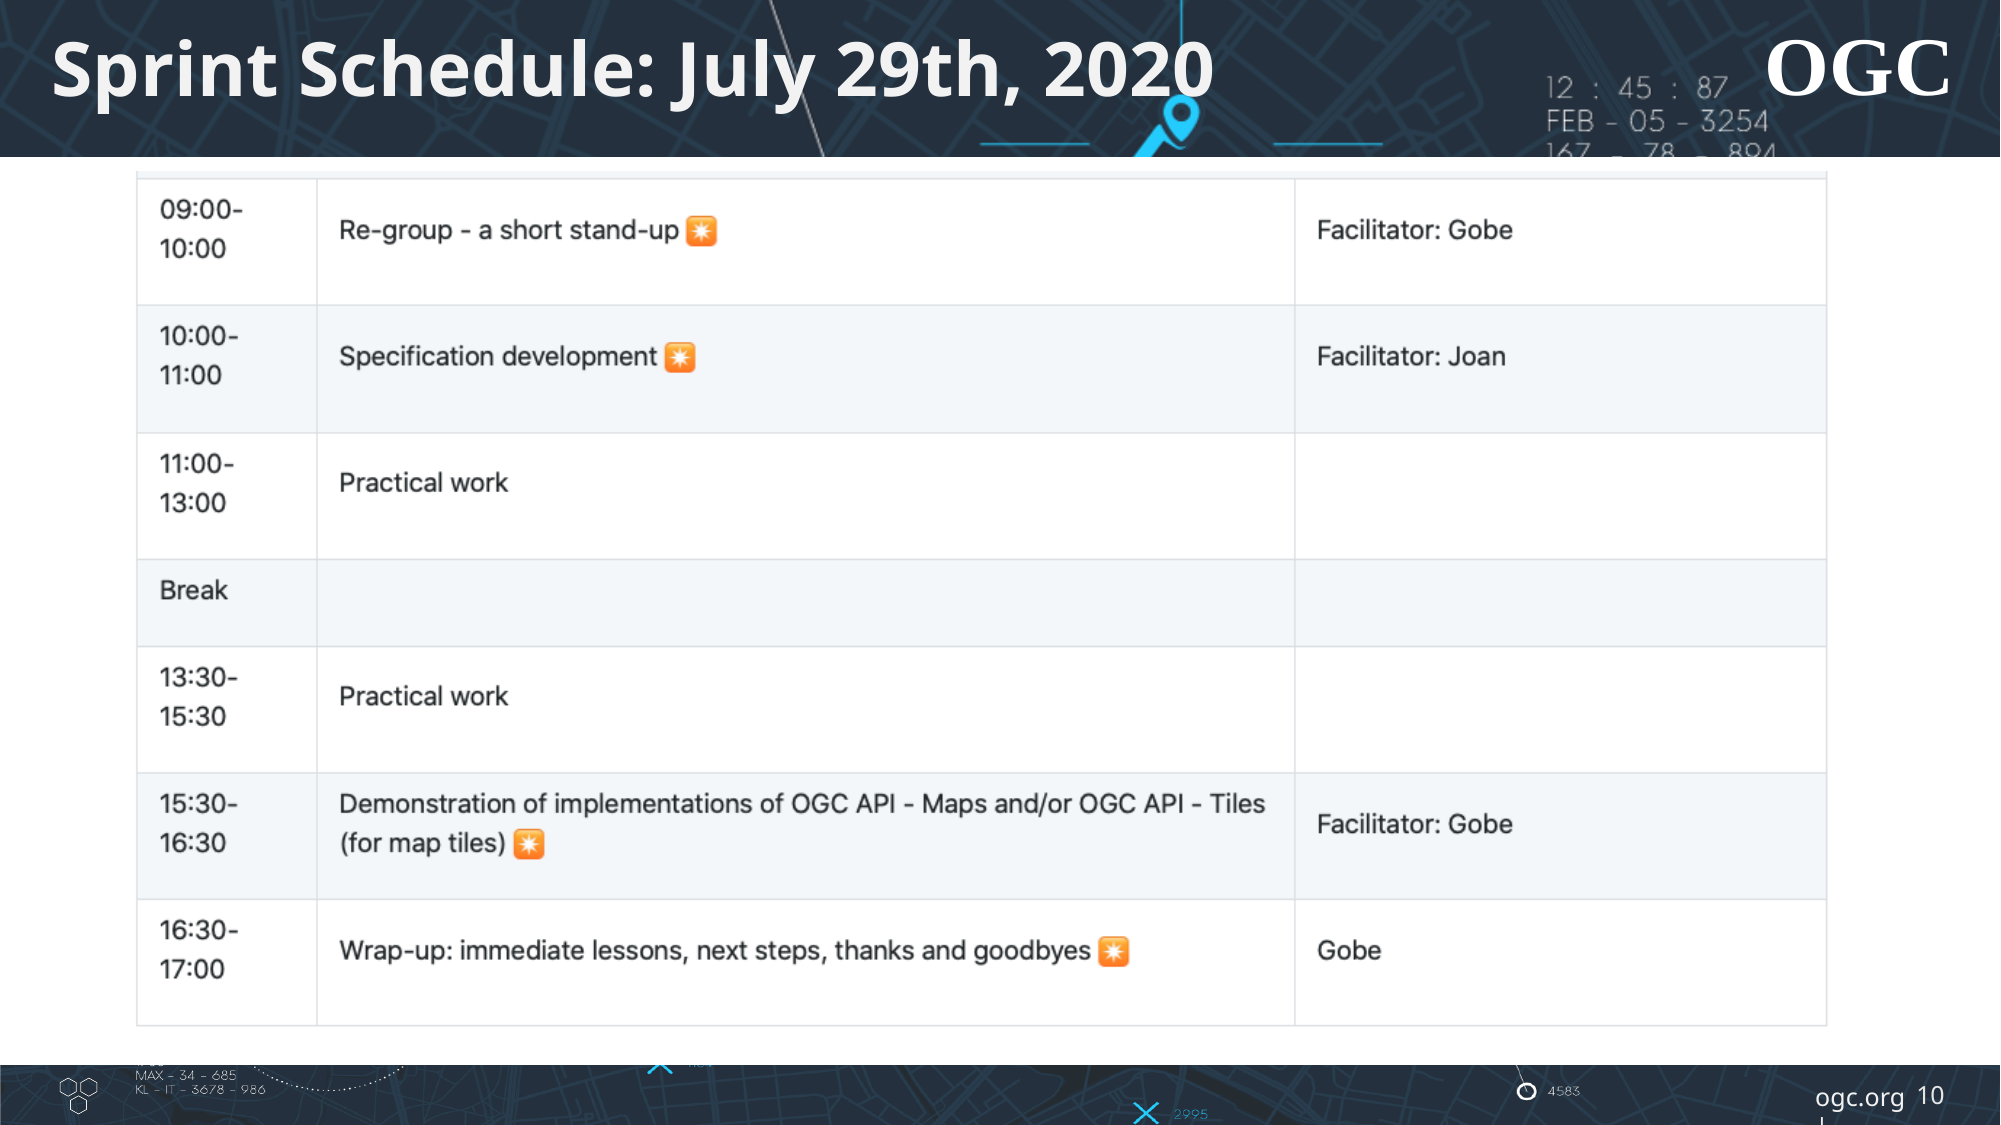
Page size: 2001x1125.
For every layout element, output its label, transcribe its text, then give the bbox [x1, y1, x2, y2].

title Sprint Schedule: July 29th, 2020 [36, 9, 1762, 135]
picture [132, 171, 1832, 1031]
slide_number 10 [1509, 1066, 1960, 1125]
picture [51, 1069, 106, 1123]
